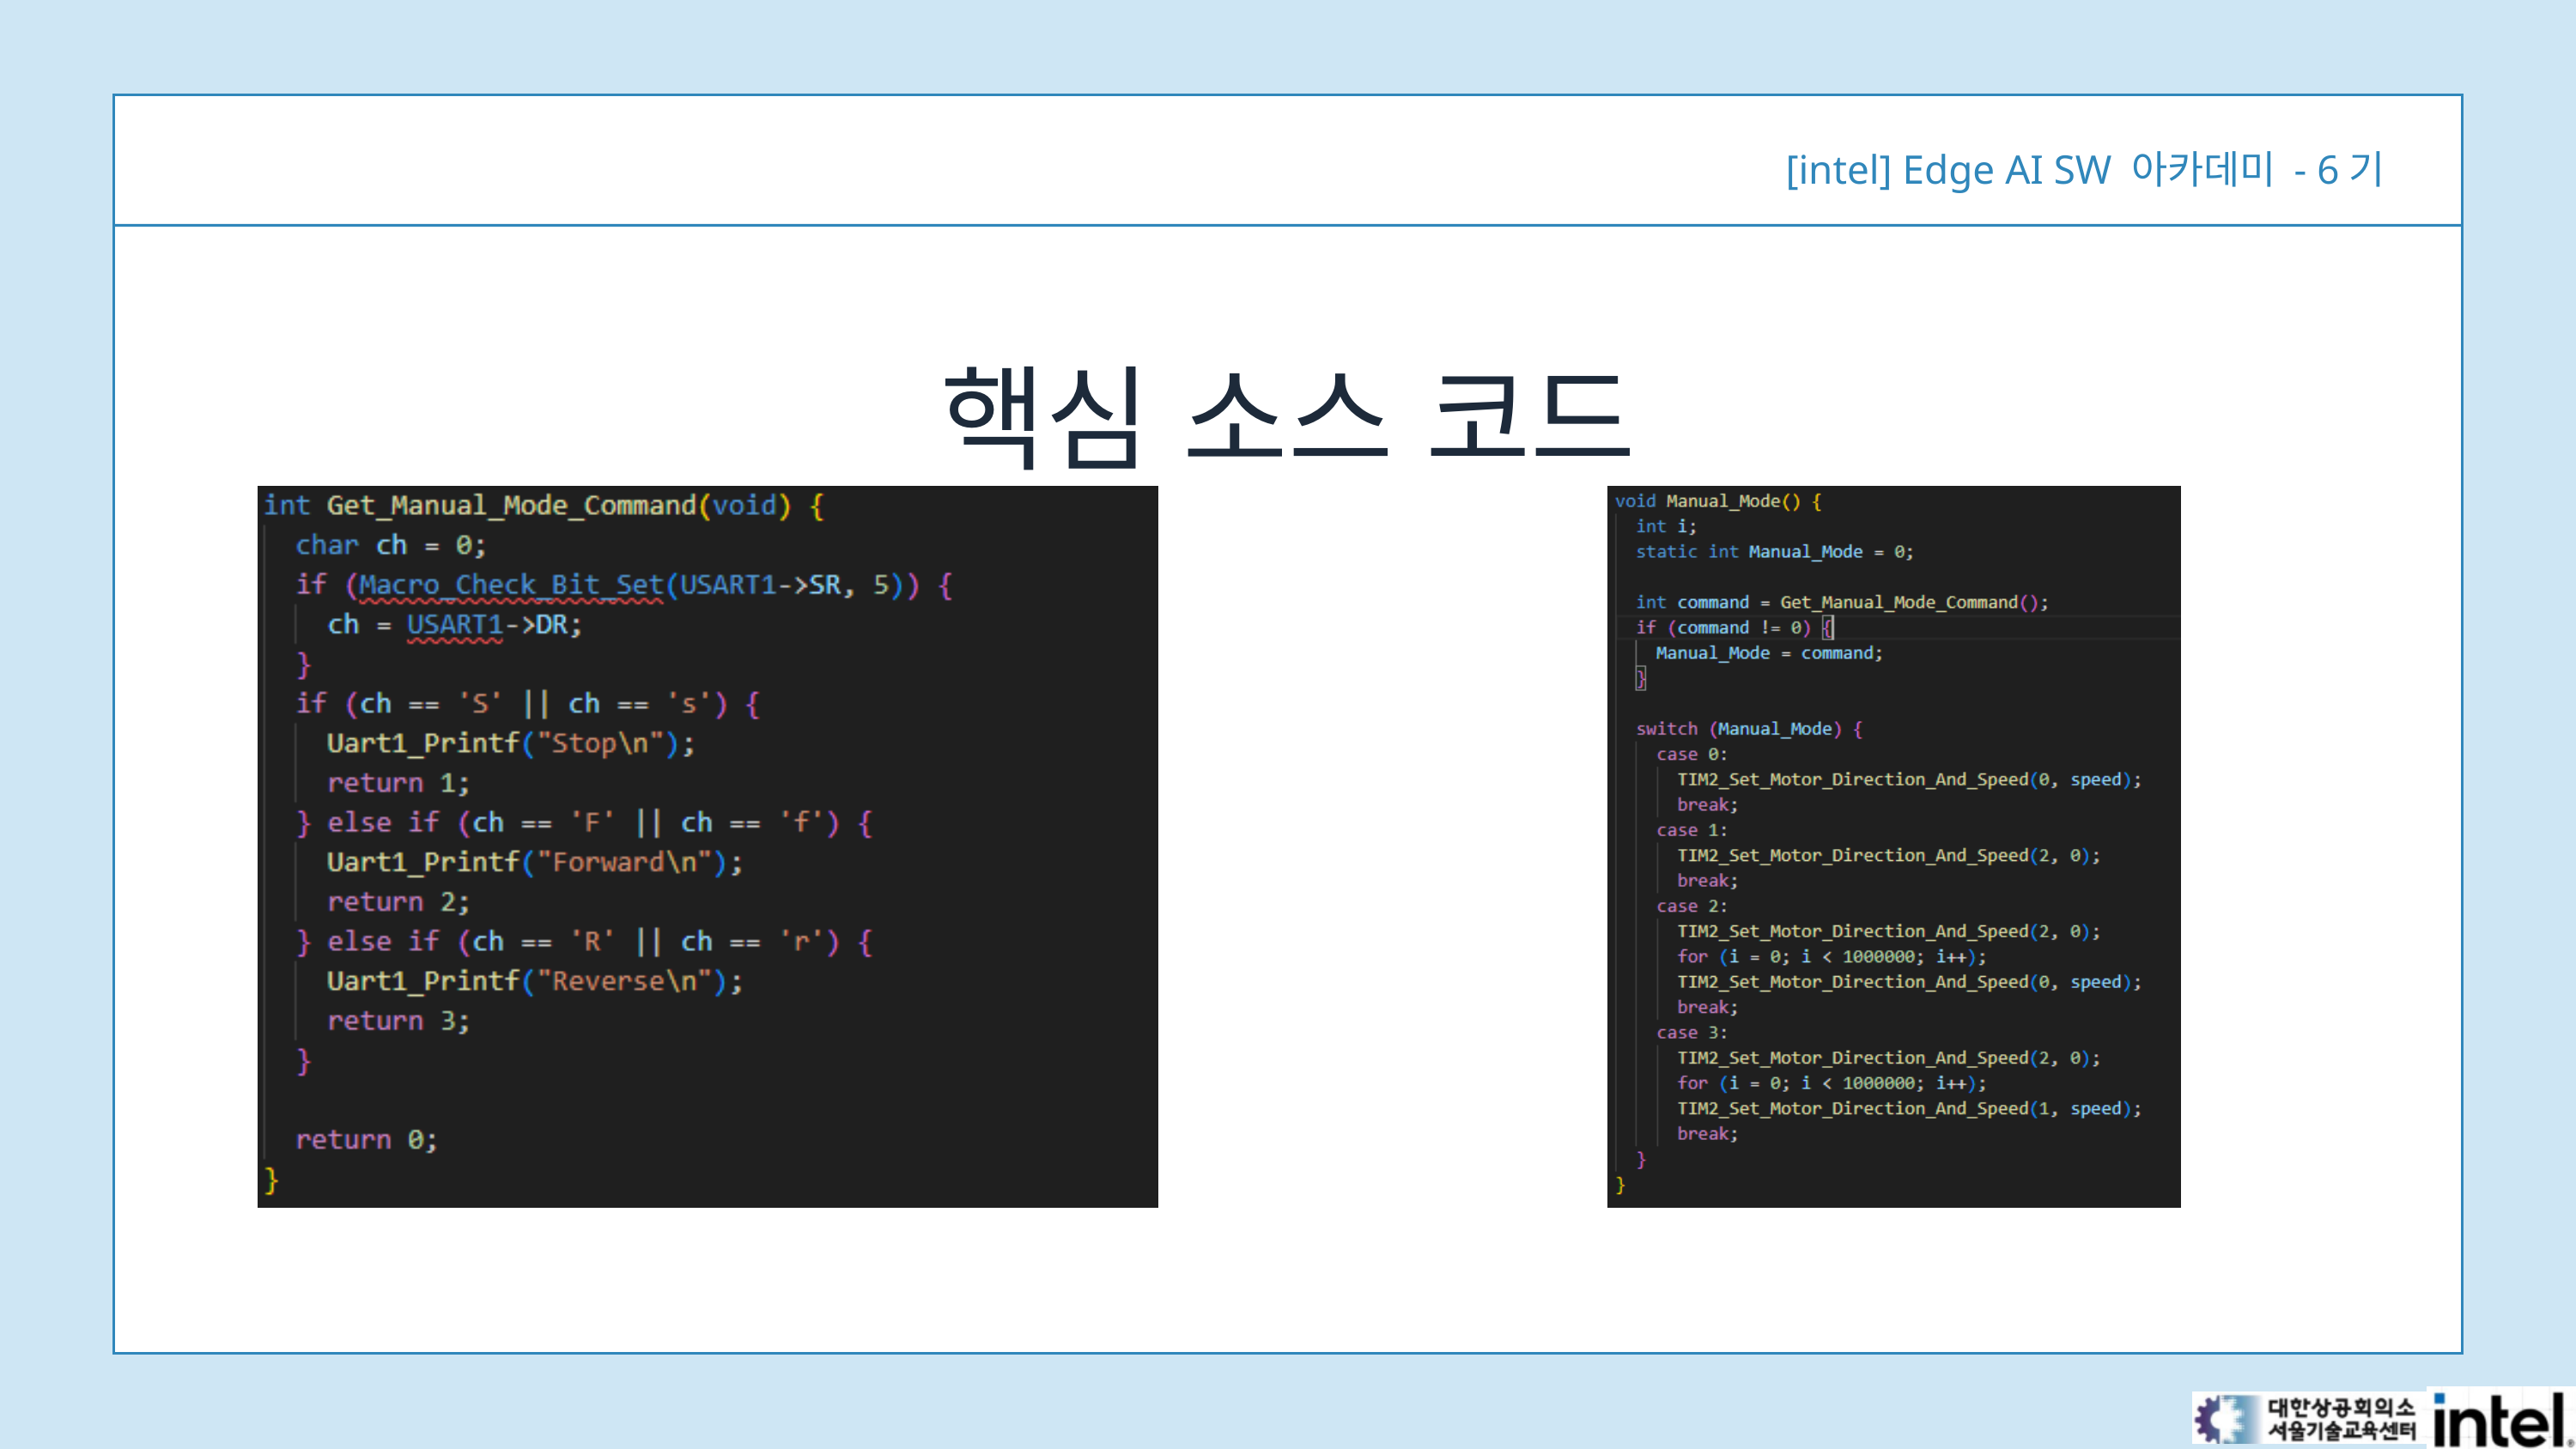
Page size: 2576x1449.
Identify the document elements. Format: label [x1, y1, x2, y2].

text_box [113, 94, 2463, 1354]
picture [1607, 486, 2181, 1208]
picture [2192, 1386, 2576, 1449]
picture [257, 486, 1158, 1208]
